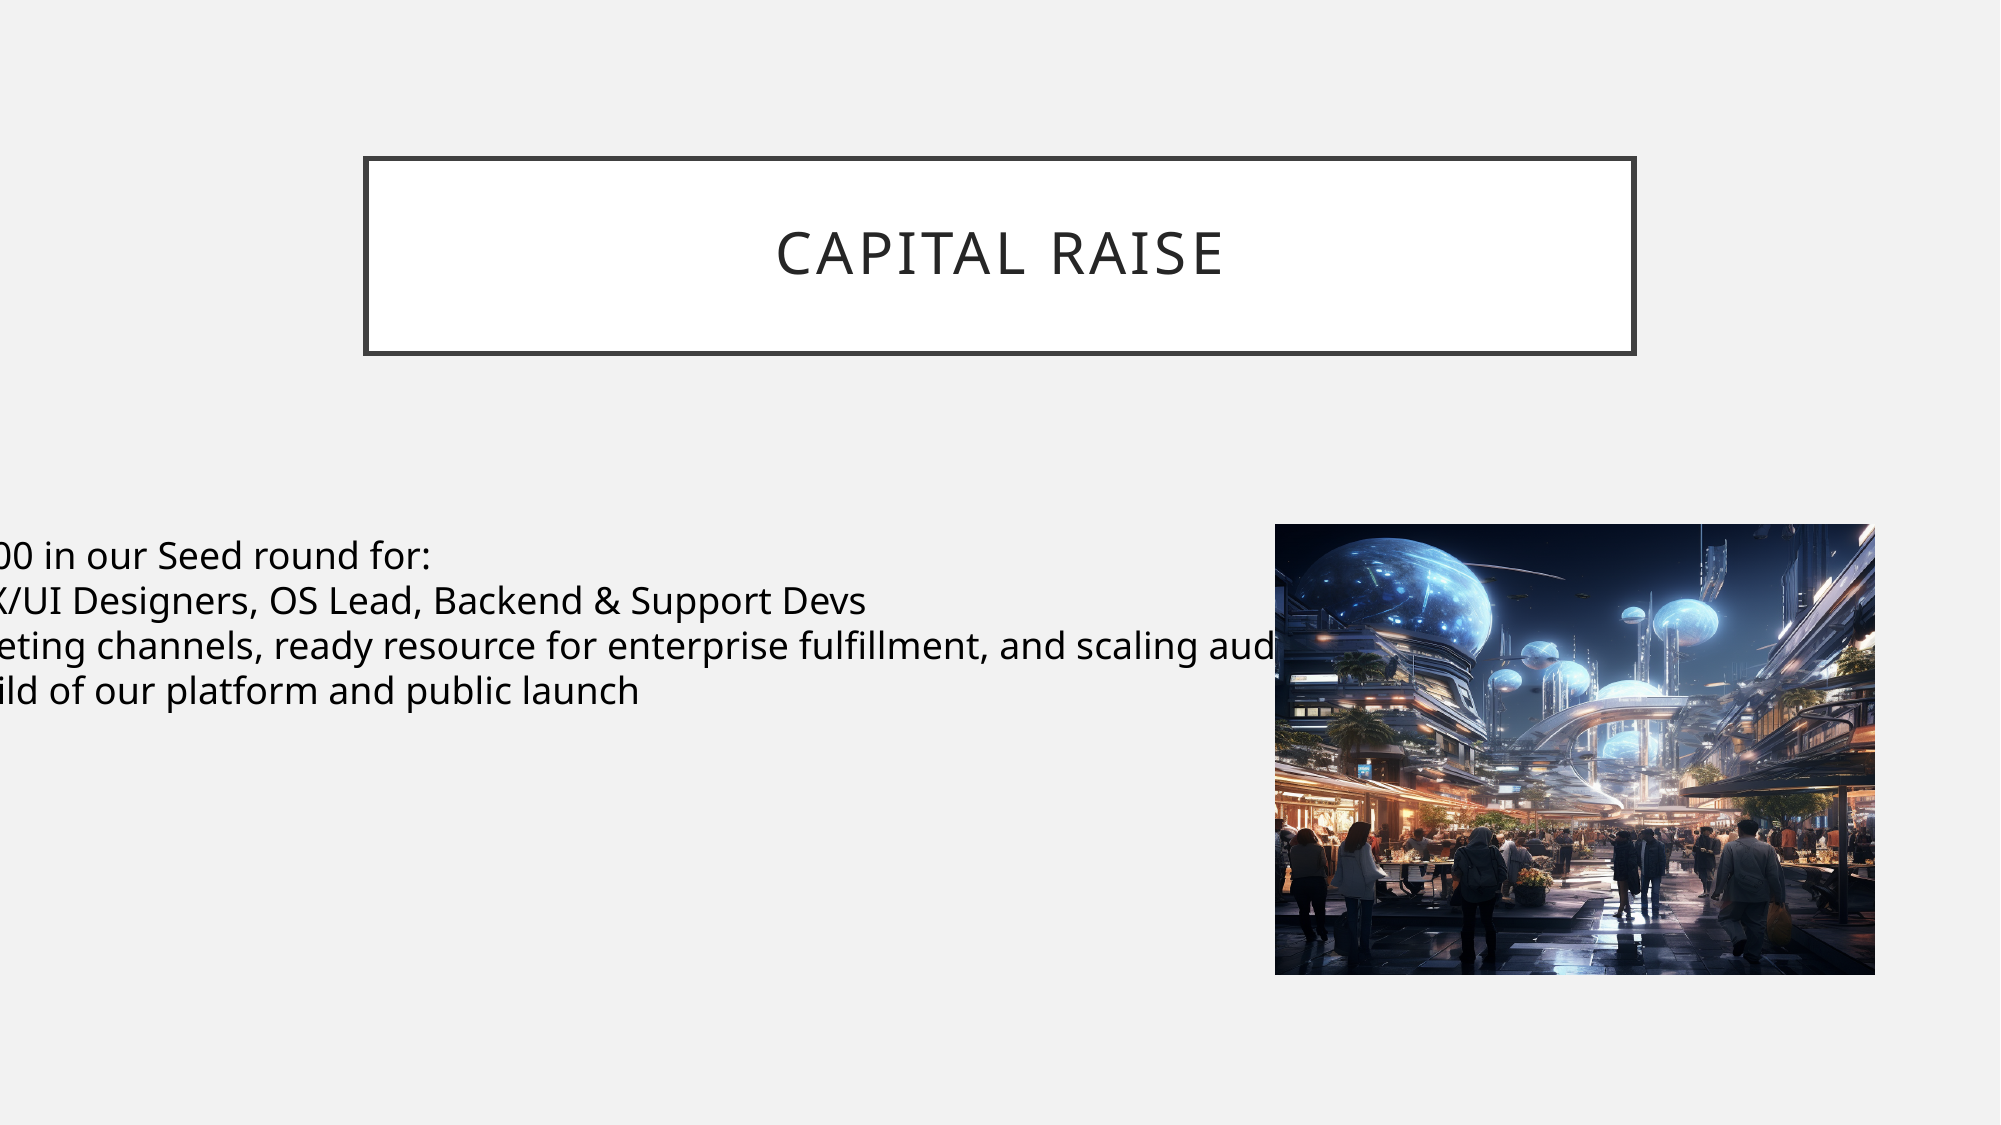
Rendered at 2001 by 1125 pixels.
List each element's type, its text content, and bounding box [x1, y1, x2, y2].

title Capital Raise [363, 156, 1637, 356]
text_box We are raising $3,500,000 in our Seed round for: 1. Significant hirings: UX/UI Designers, OS Lead, Backend & Support Devs 2. Growth via new marketing channels, ready resource for enterprise fulfillment, and scaling audits 3. Development: Full build of our platform and public launch [0, 524, 1274, 720]
picture [1274, 524, 1875, 975]
